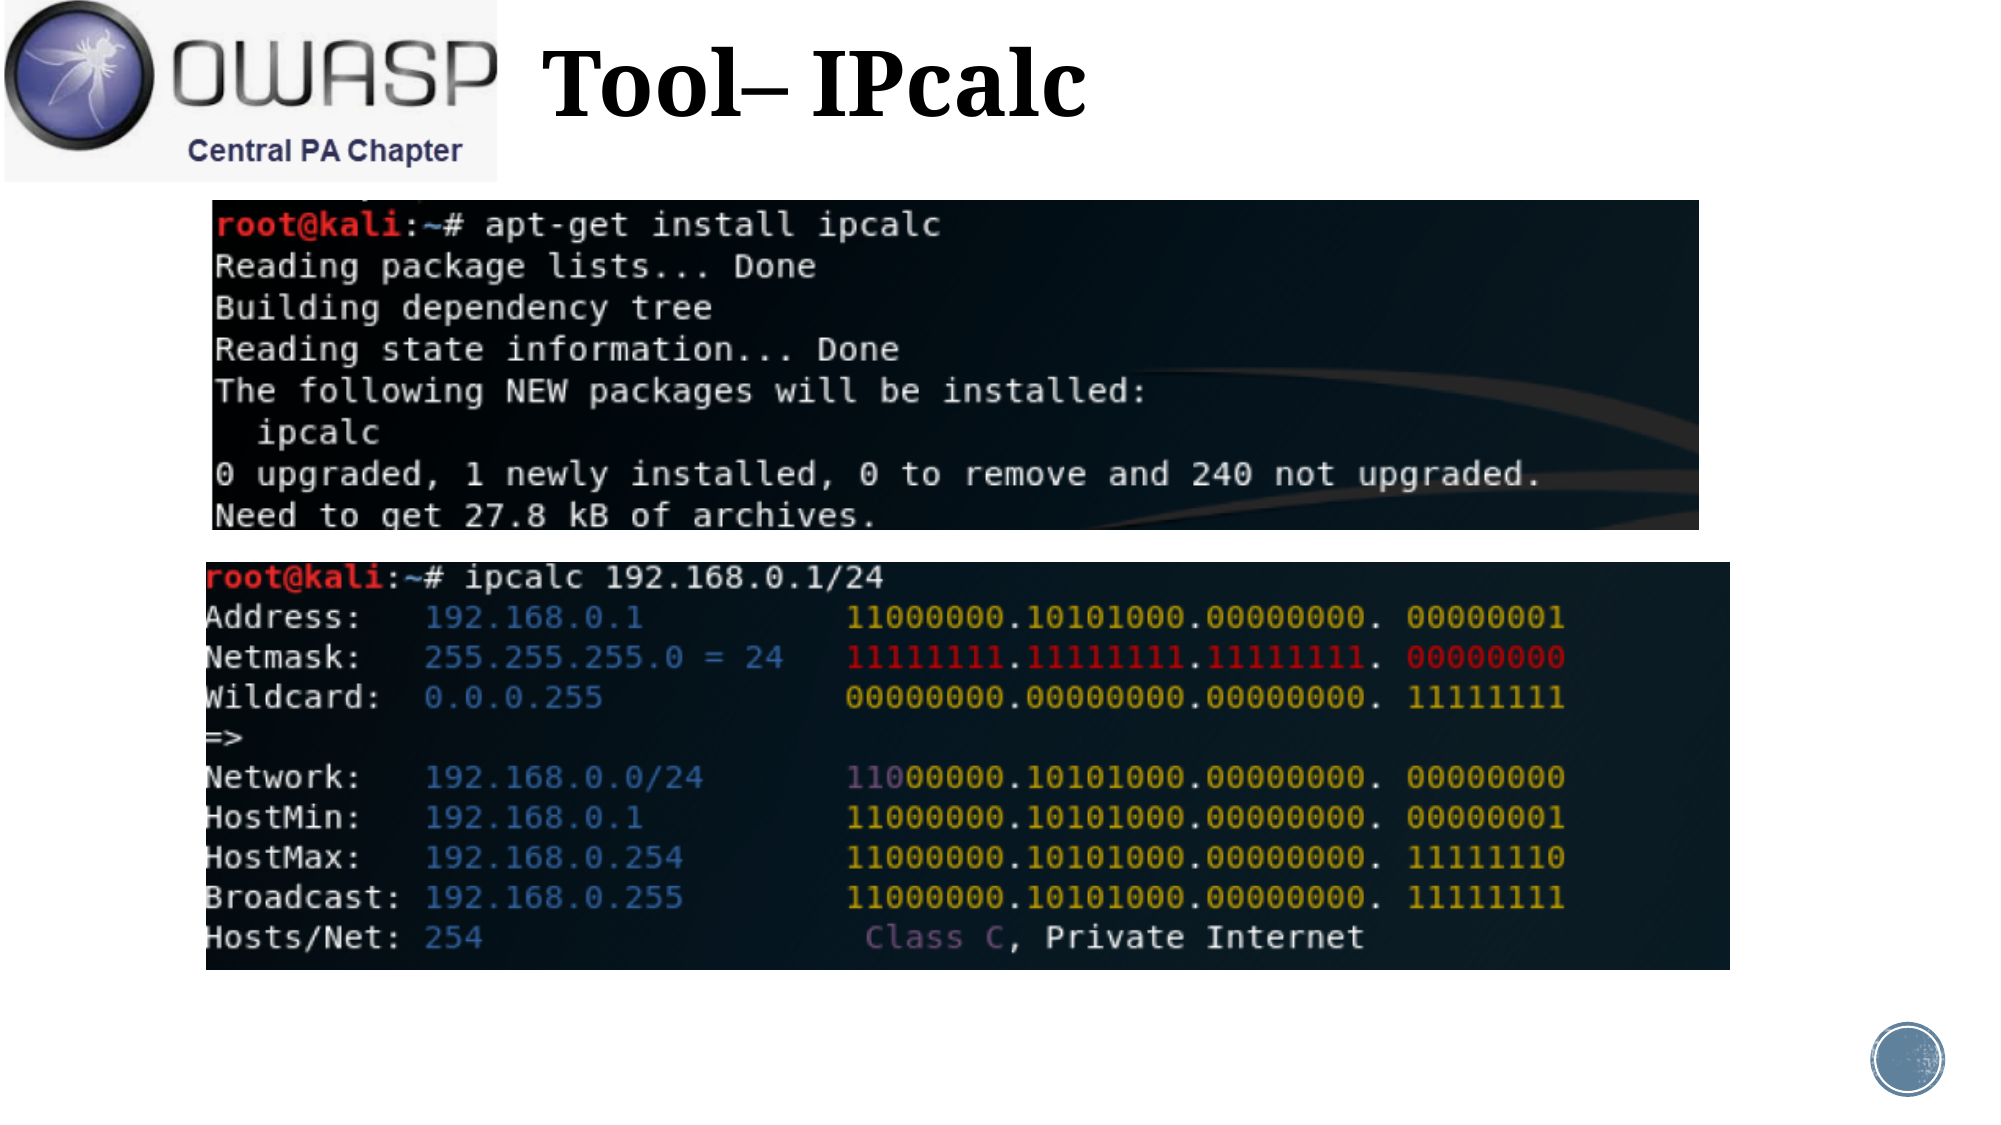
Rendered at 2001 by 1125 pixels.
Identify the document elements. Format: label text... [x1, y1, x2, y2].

picture [206, 200, 1699, 530]
picture [0, 0, 502, 182]
title Tool– IPcalc [527, 30, 2000, 144]
picture [206, 562, 1730, 970]
